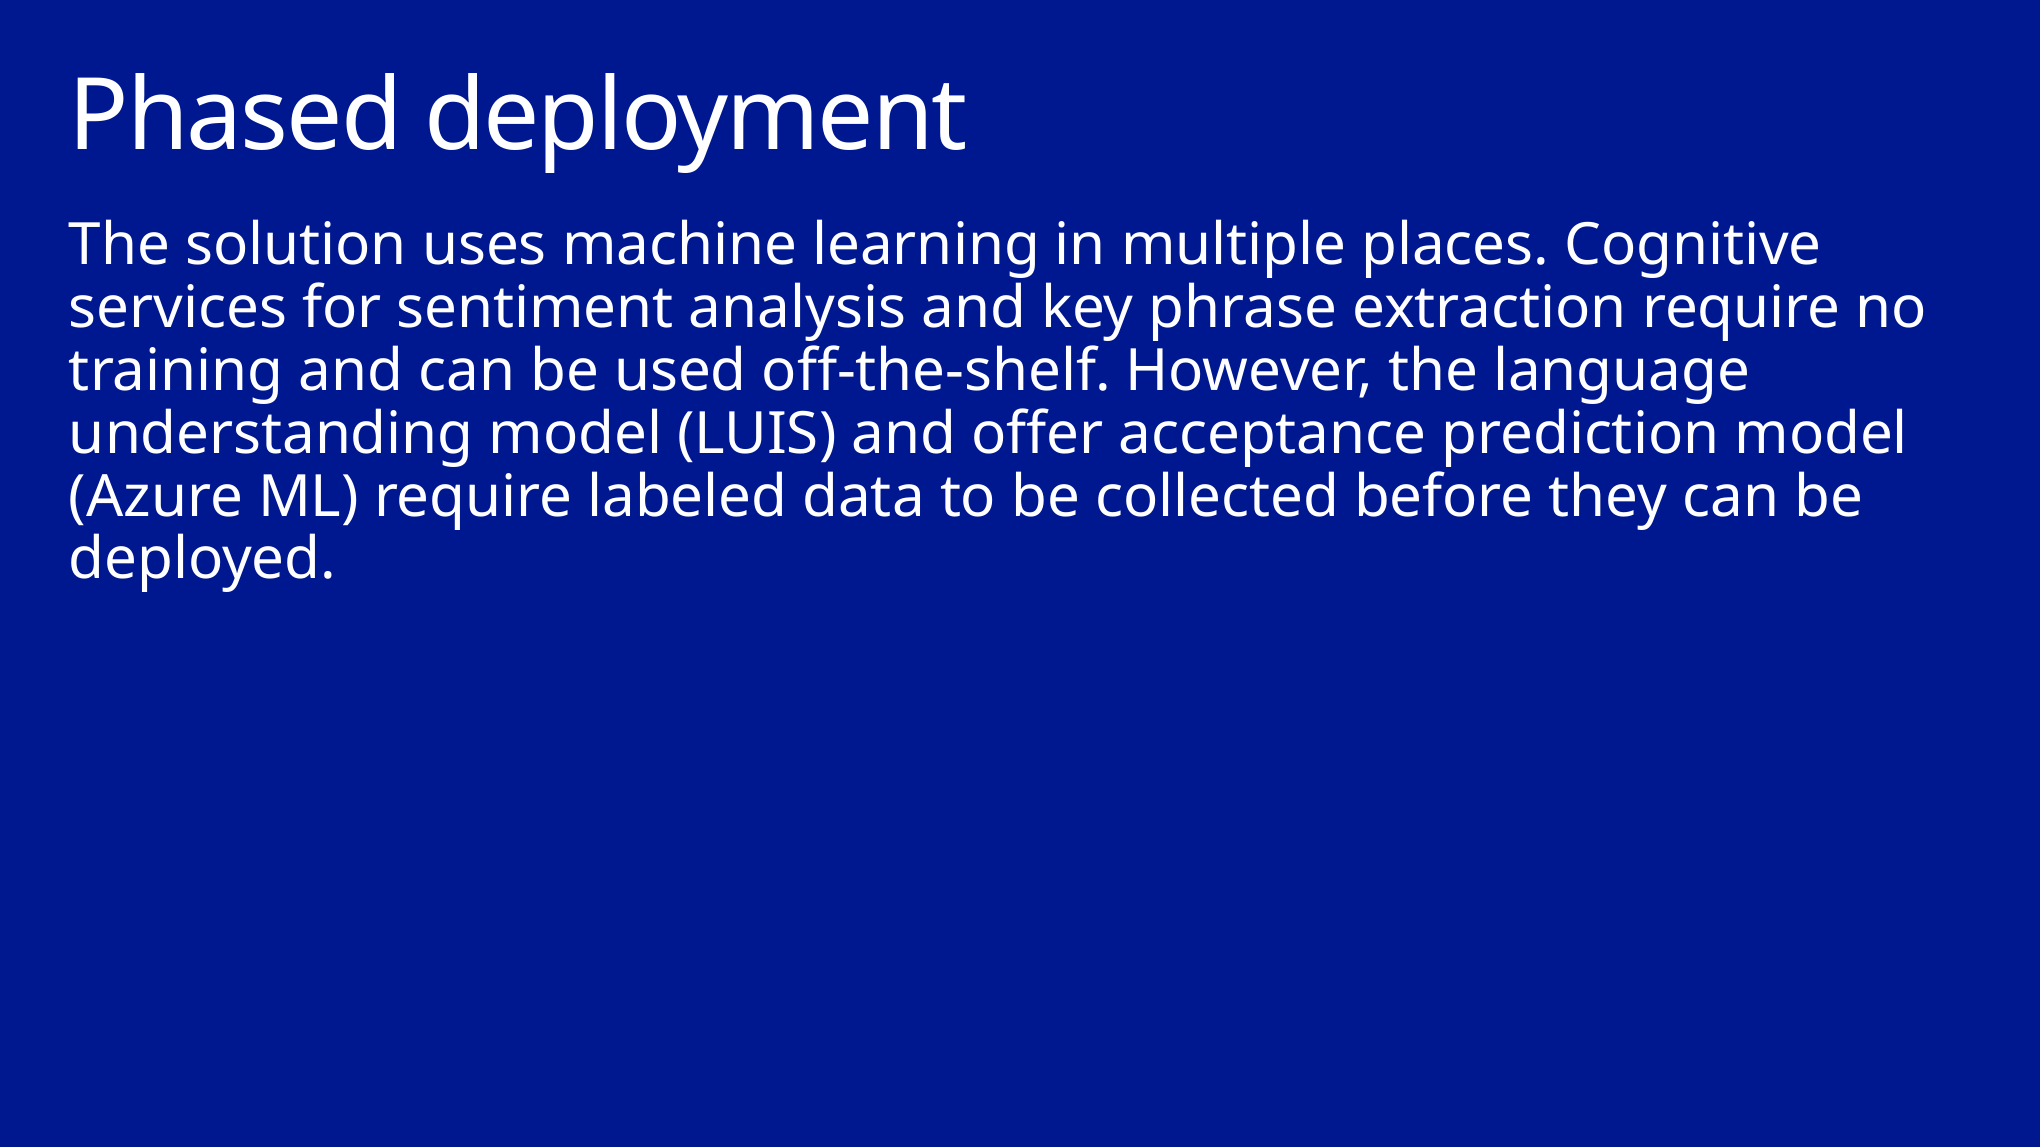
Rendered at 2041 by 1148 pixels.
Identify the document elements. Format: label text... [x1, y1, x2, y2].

list The solution uses machine learning in multiple places. Cognitive services for sentiment analysis and key phrase extraction require no training and can be used off-the-shelf. However, the language understanding model (LUIS) and offer acceptance prediction model (Azure ML) require labeled data to be collected before they can be deployed. [45, 198, 1996, 548]
title Phased deployment [45, 48, 1996, 198]
